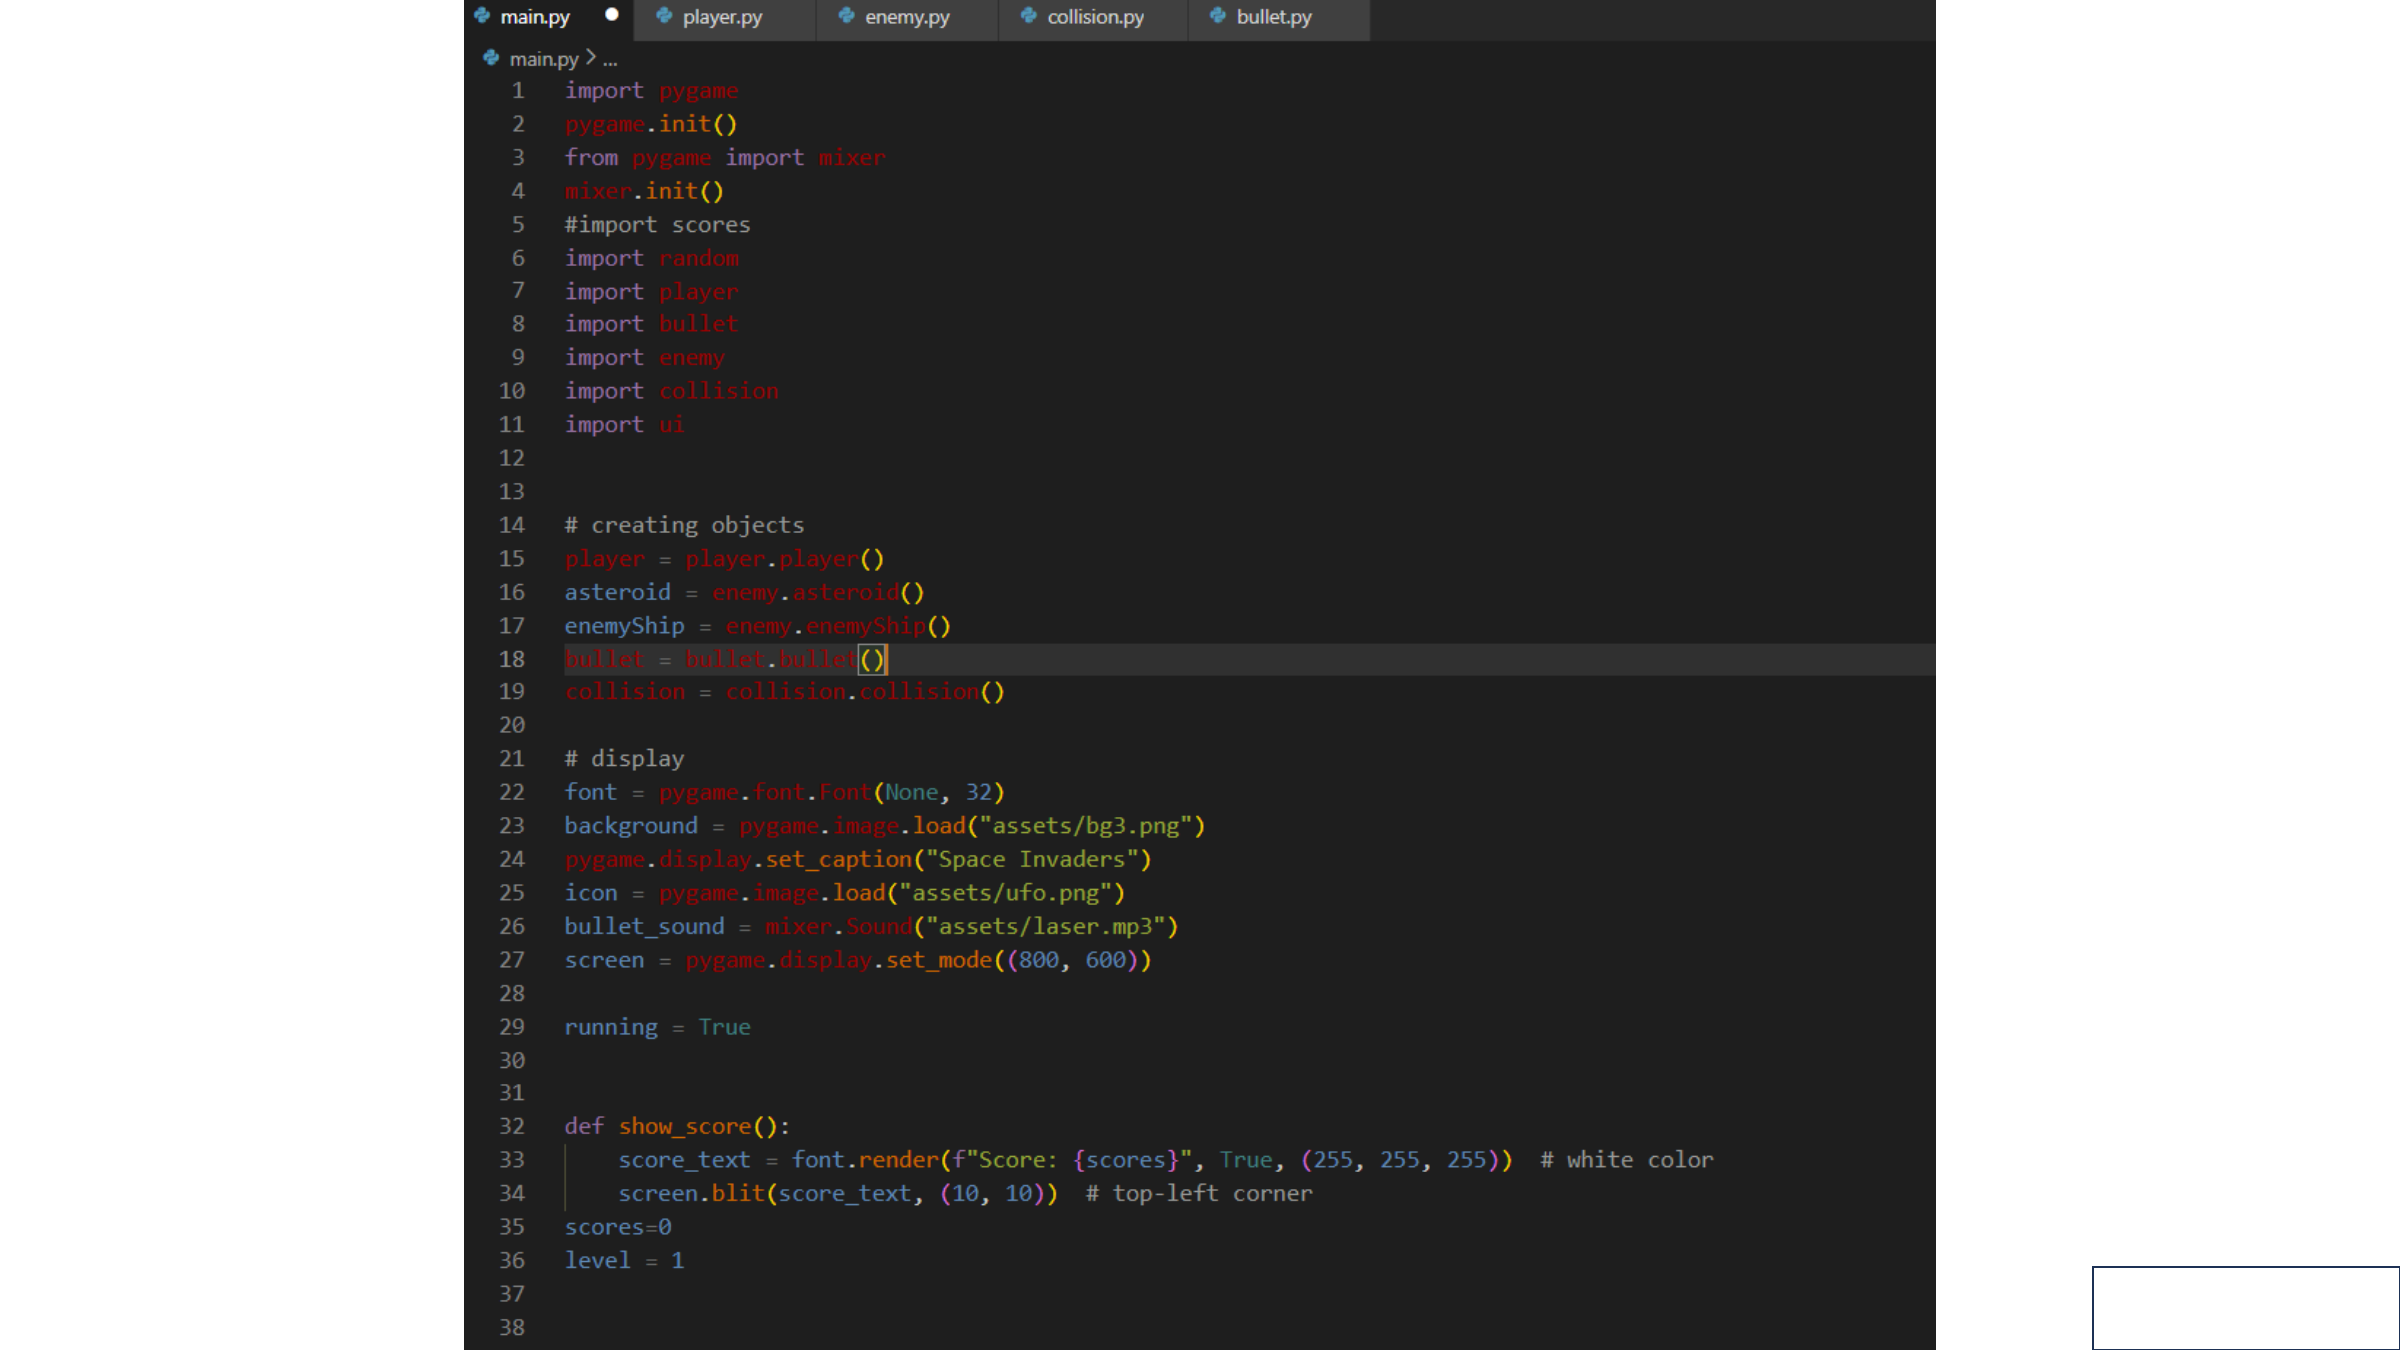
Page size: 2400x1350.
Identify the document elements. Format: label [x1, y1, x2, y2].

picture [464, 0, 1936, 1350]
text_box [2092, 1266, 2400, 1350]
